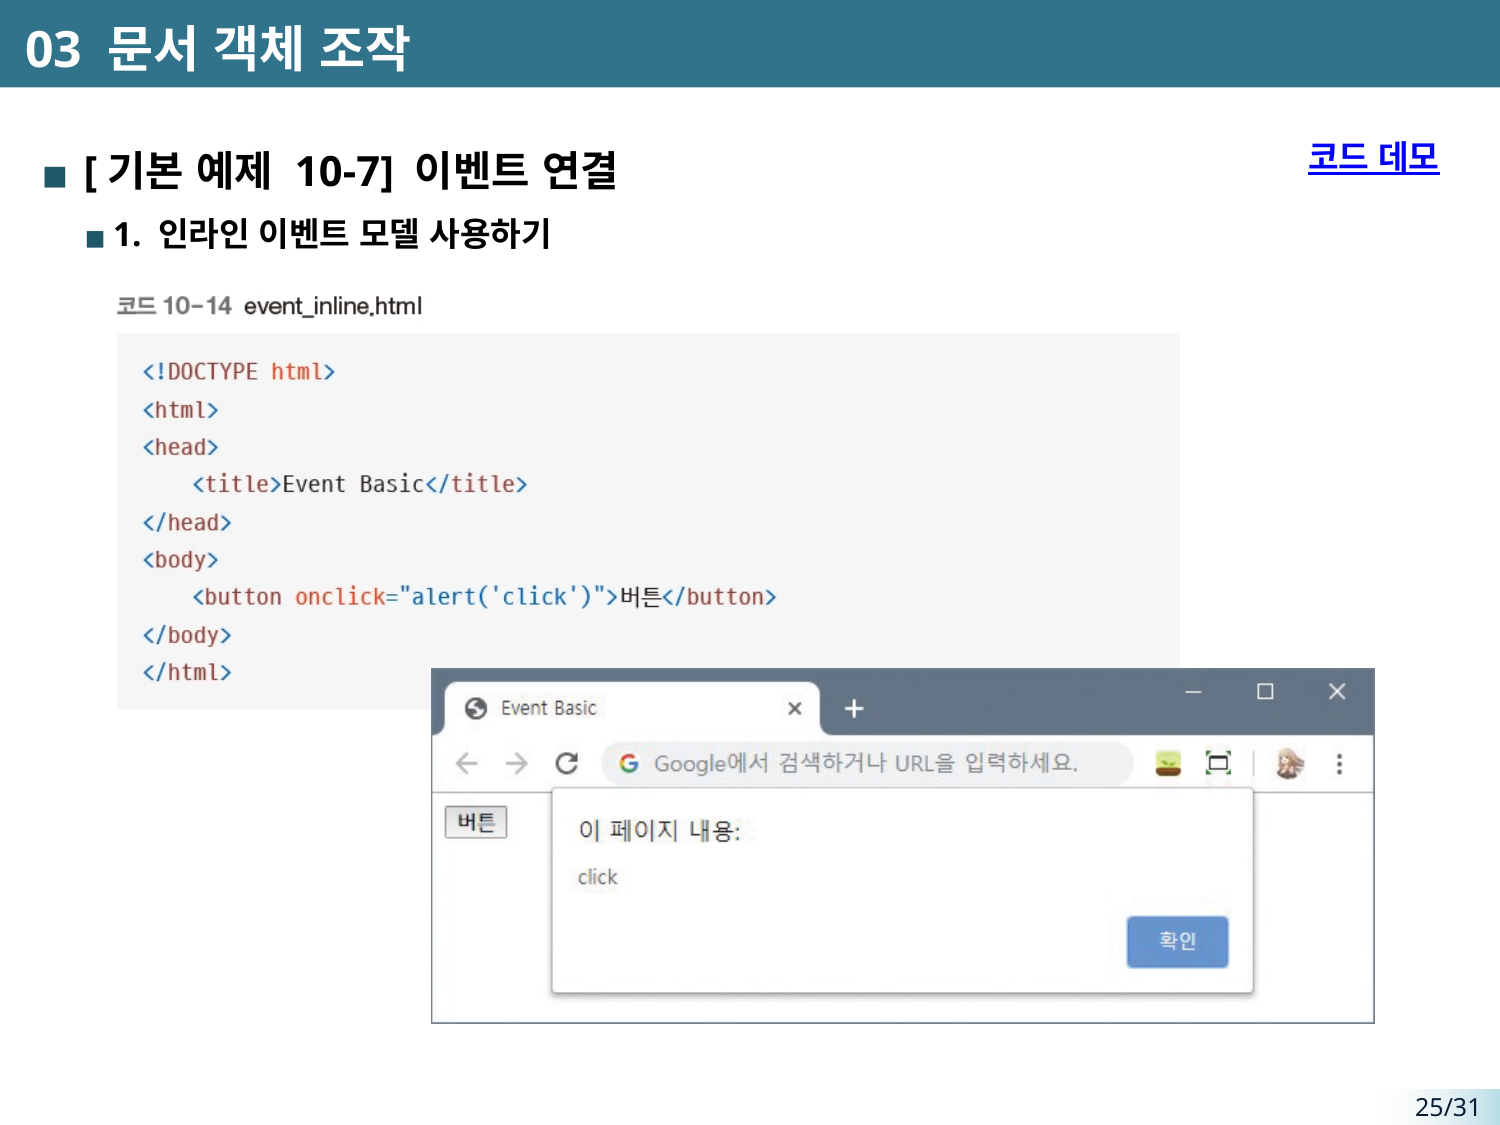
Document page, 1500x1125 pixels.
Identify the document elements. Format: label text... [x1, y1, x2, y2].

title 03 문서 객체 조작 [10, 8, 1288, 87]
picture [111, 290, 1376, 1024]
text_box 코드 데모 [1293, 128, 1471, 185]
list [기본 예제 10-7] 이벤트 연결 1. 인라인 이벤트 모델 사용하기 [10, 126, 1481, 1057]
